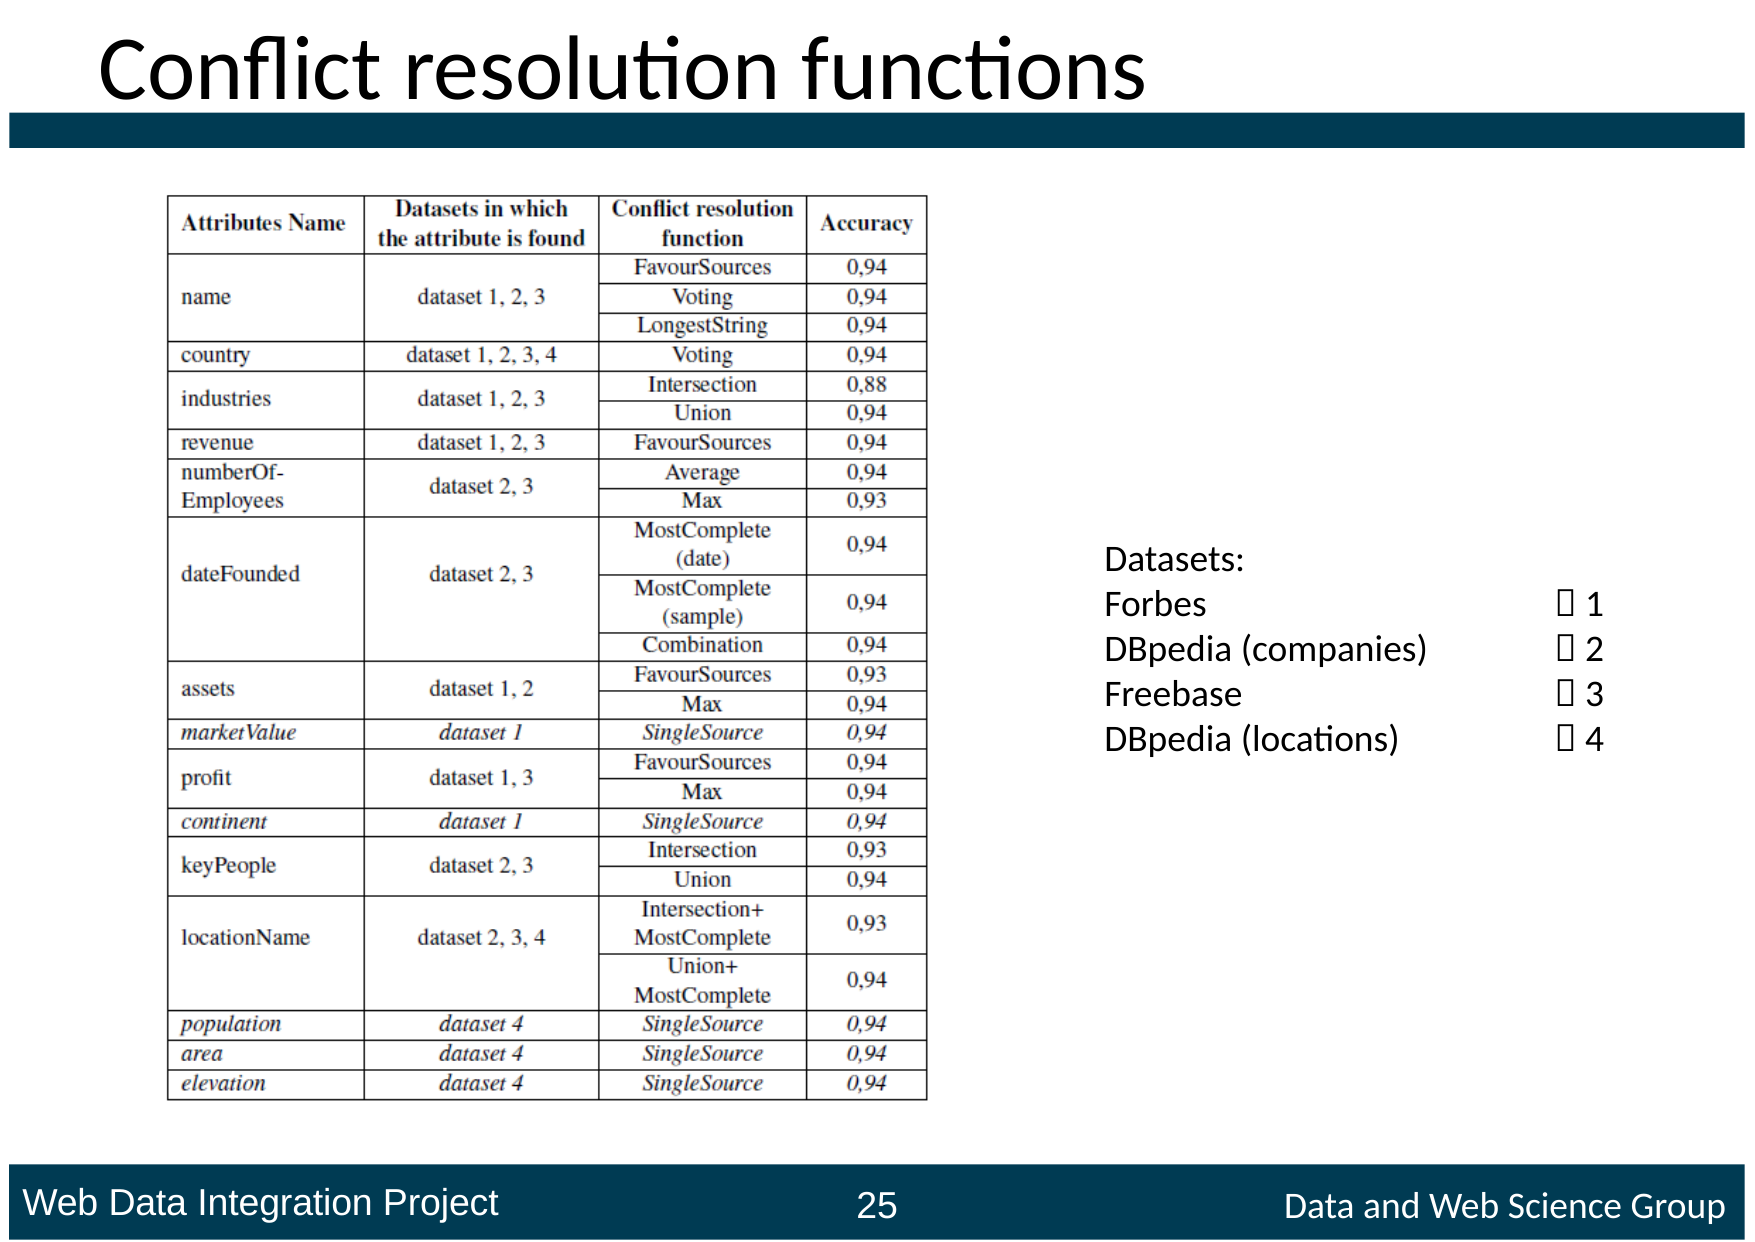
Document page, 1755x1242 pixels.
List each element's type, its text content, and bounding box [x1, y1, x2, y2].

picture [139, 177, 964, 1119]
text_box Datasets: Forbes  1 DBpedia (companies)  2 Freebase  3 DBpedia (locations)  4 [1089, 527, 1715, 767]
title Conflict resolution functions [98, 20, 1656, 91]
